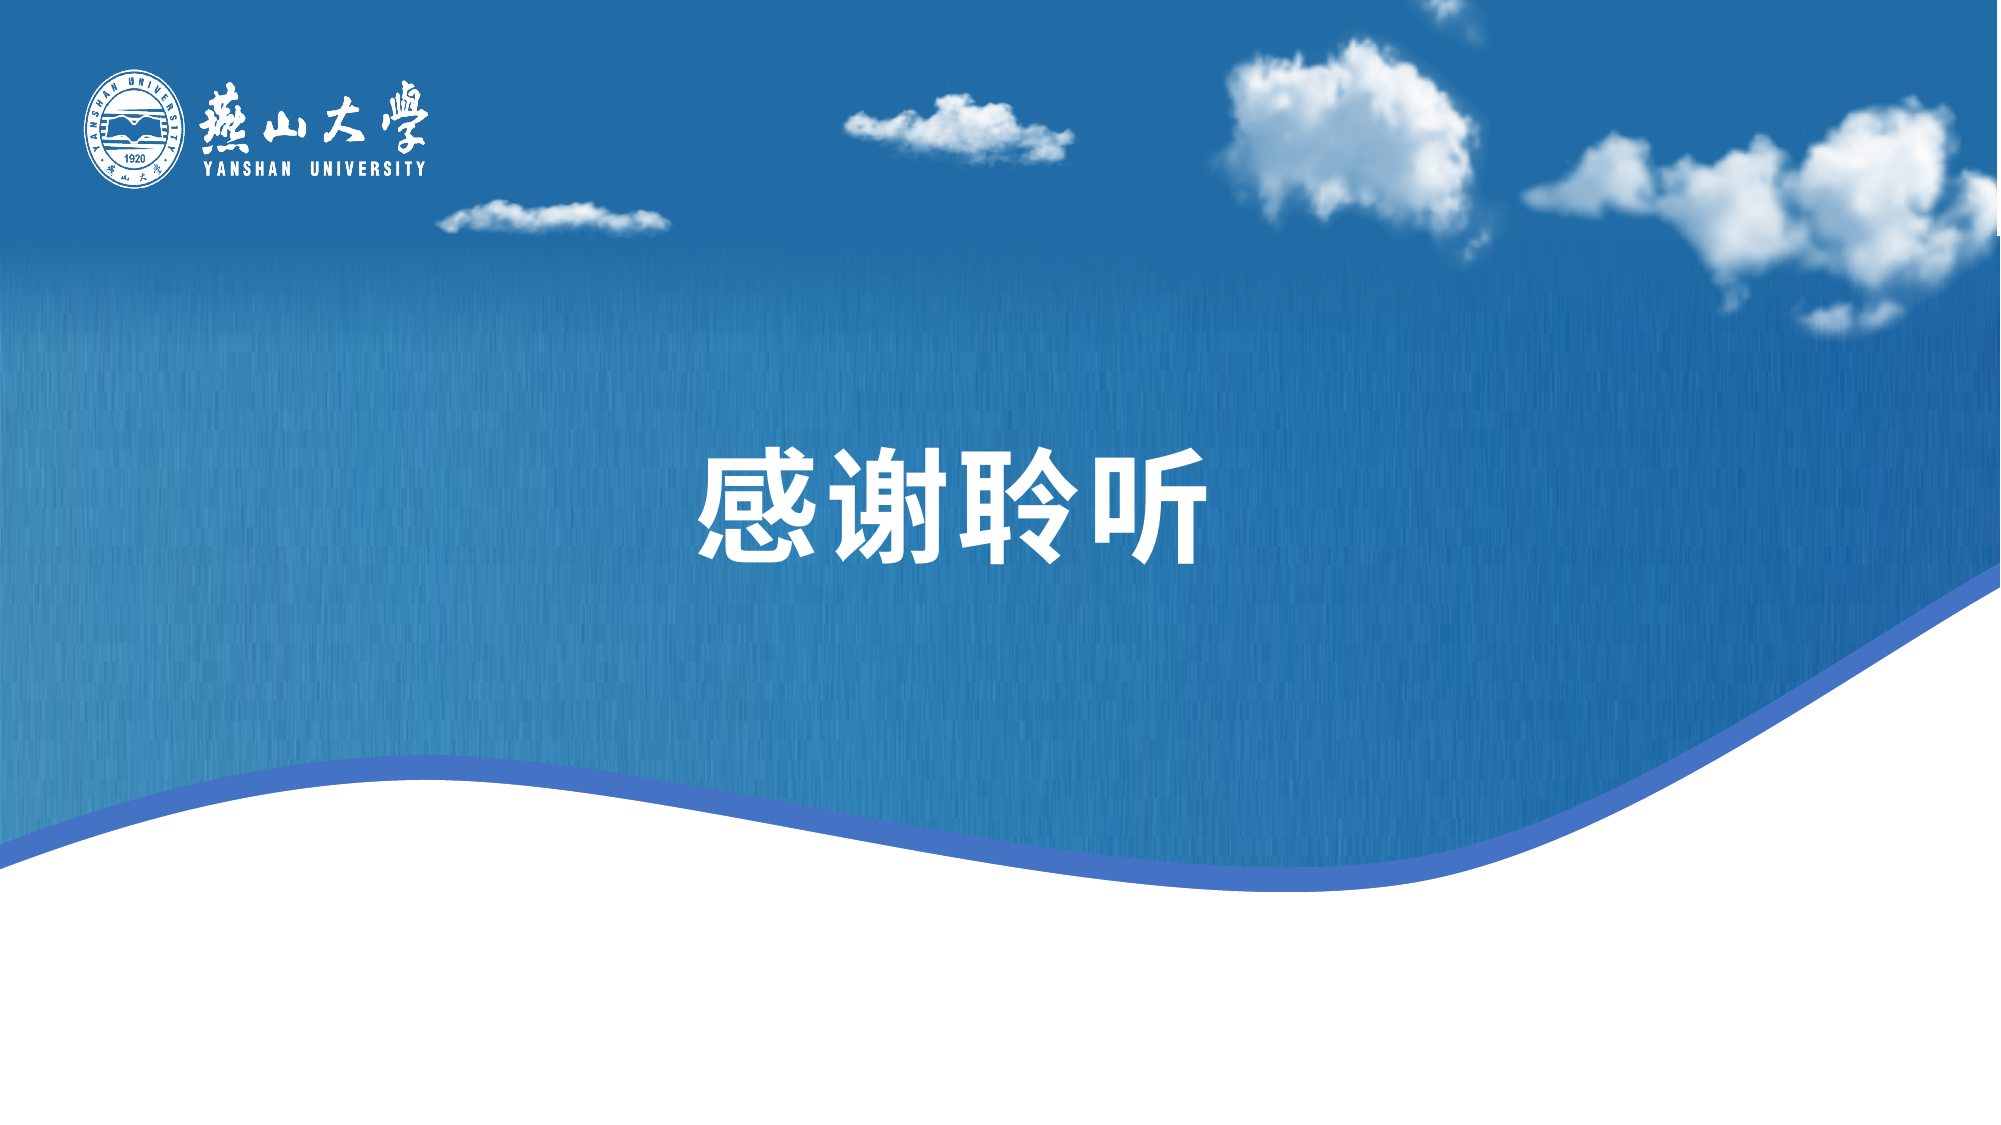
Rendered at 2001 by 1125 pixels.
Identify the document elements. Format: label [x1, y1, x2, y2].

text_box [0, 562, 2000, 1125]
picture [0, 369, 2000, 562]
text_box [0, 0, 2000, 369]
